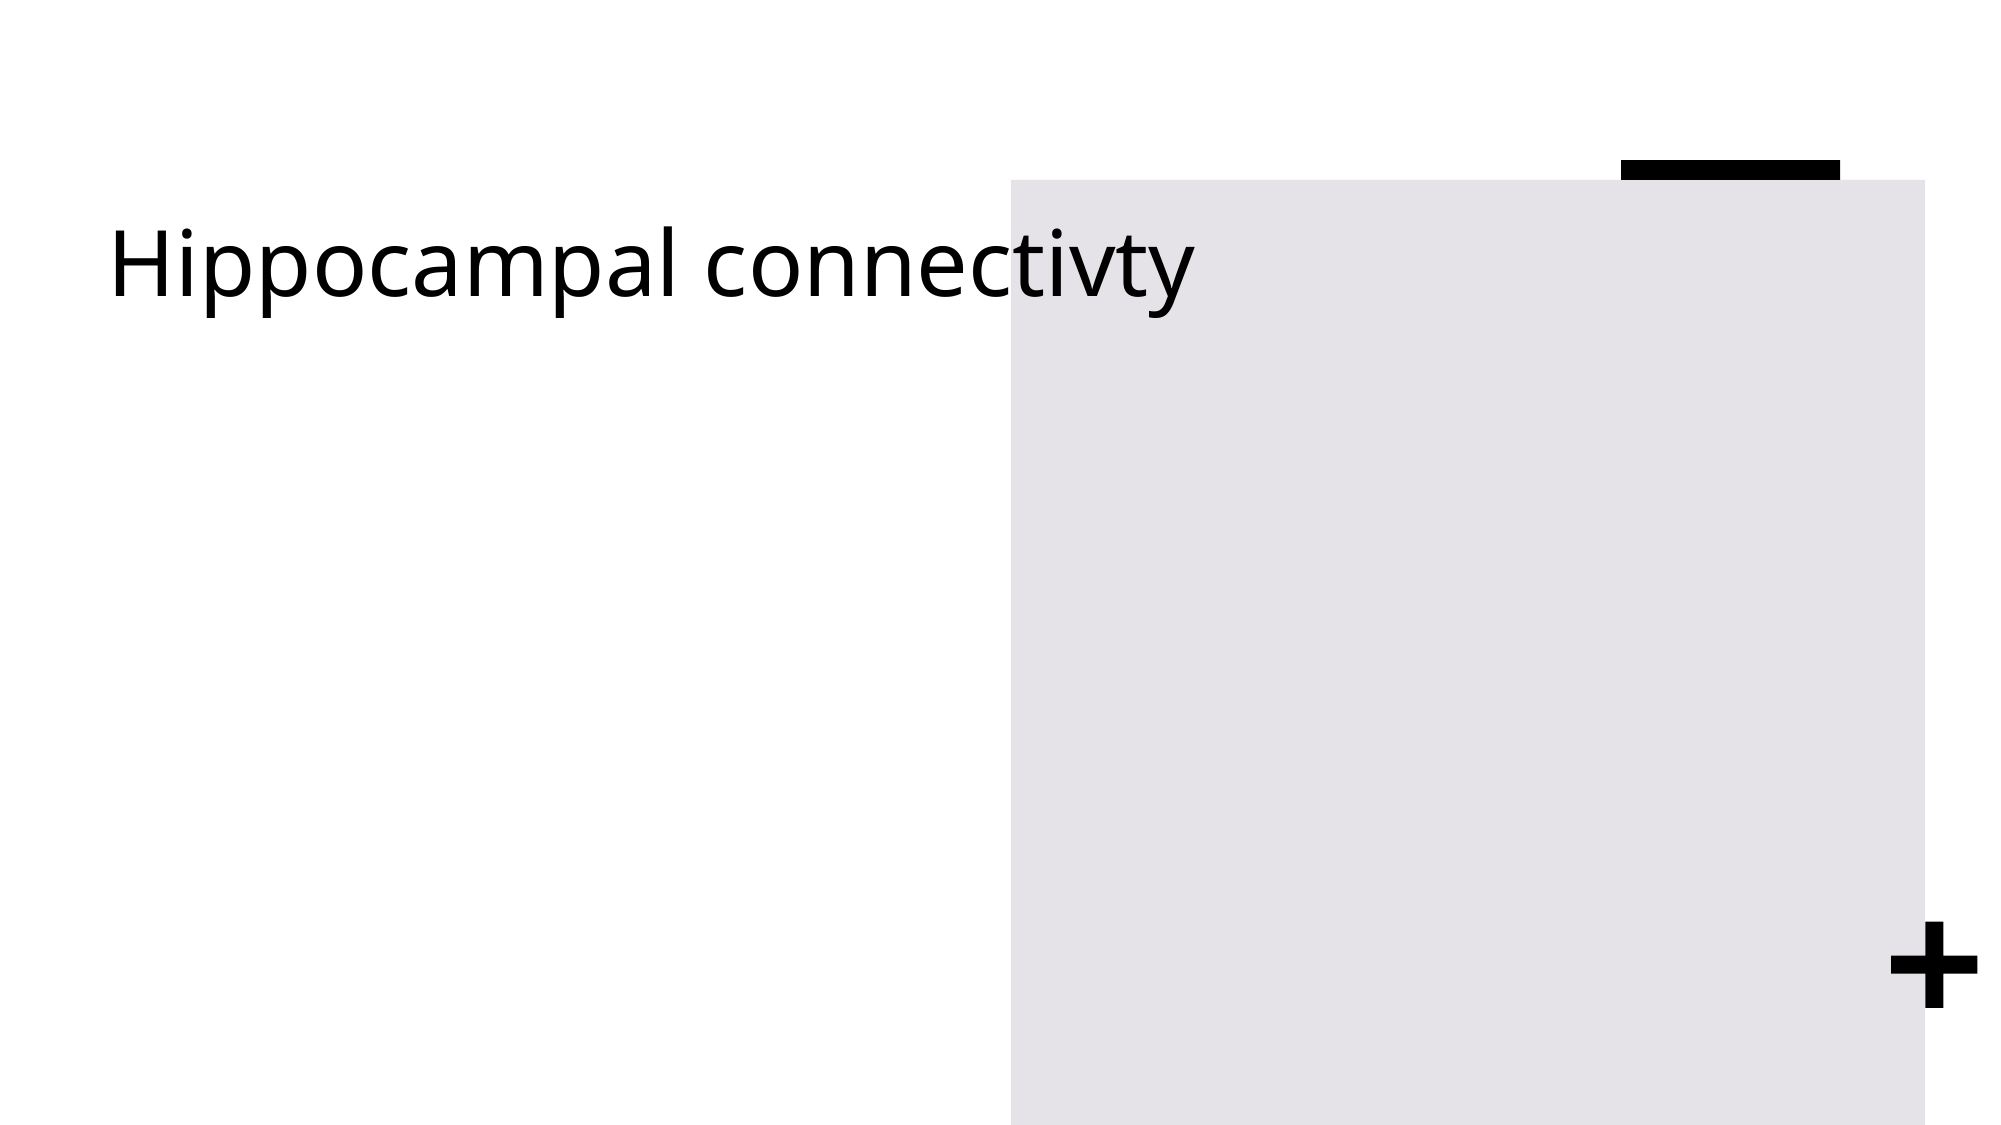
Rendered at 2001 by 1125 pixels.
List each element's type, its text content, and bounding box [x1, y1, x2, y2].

title Hippocampal connectivty [92, 197, 1449, 435]
